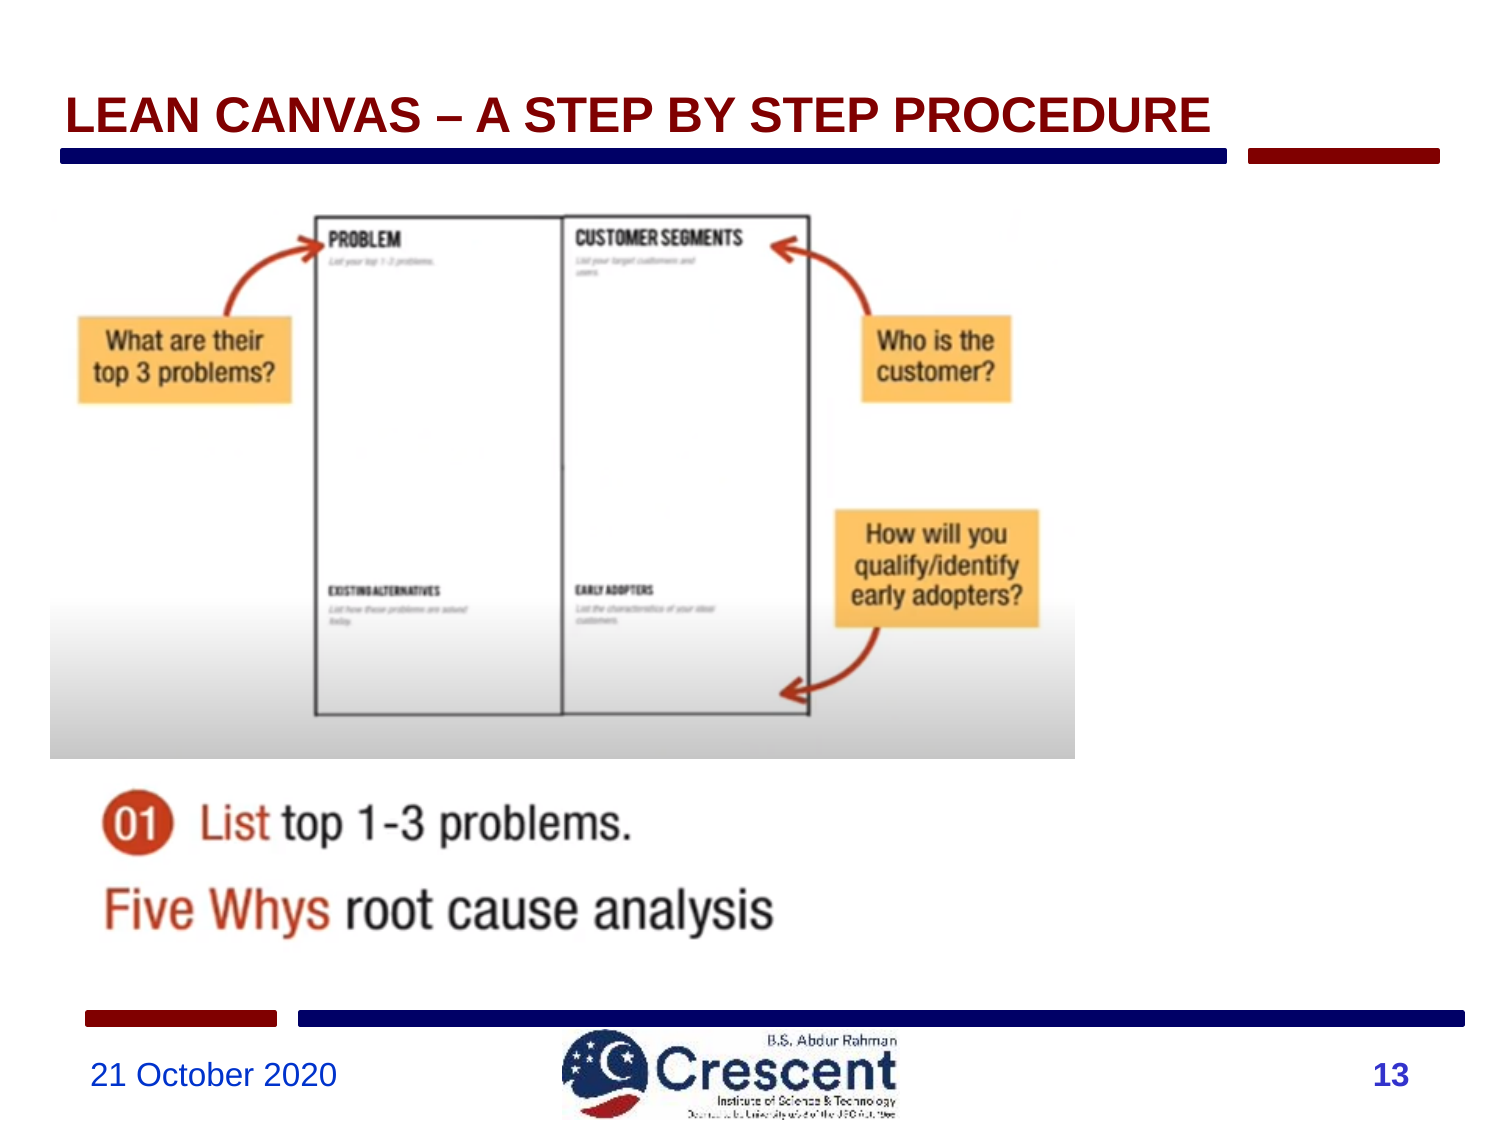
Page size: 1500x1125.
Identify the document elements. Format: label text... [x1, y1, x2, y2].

picture [91, 776, 794, 965]
text_box LEAN CANVAS – A STEP BY STEP PROCEDURE [49, 74, 1338, 150]
slide_number 13 [1350, 1042, 1425, 1103]
picture [50, 196, 1075, 760]
text_box [298, 1010, 1465, 1027]
picture [562, 1029, 901, 1120]
text_box [1248, 148, 1440, 164]
text_box [60, 150, 1227, 164]
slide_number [75, 1042, 425, 1103]
text_box [85, 1010, 277, 1027]
